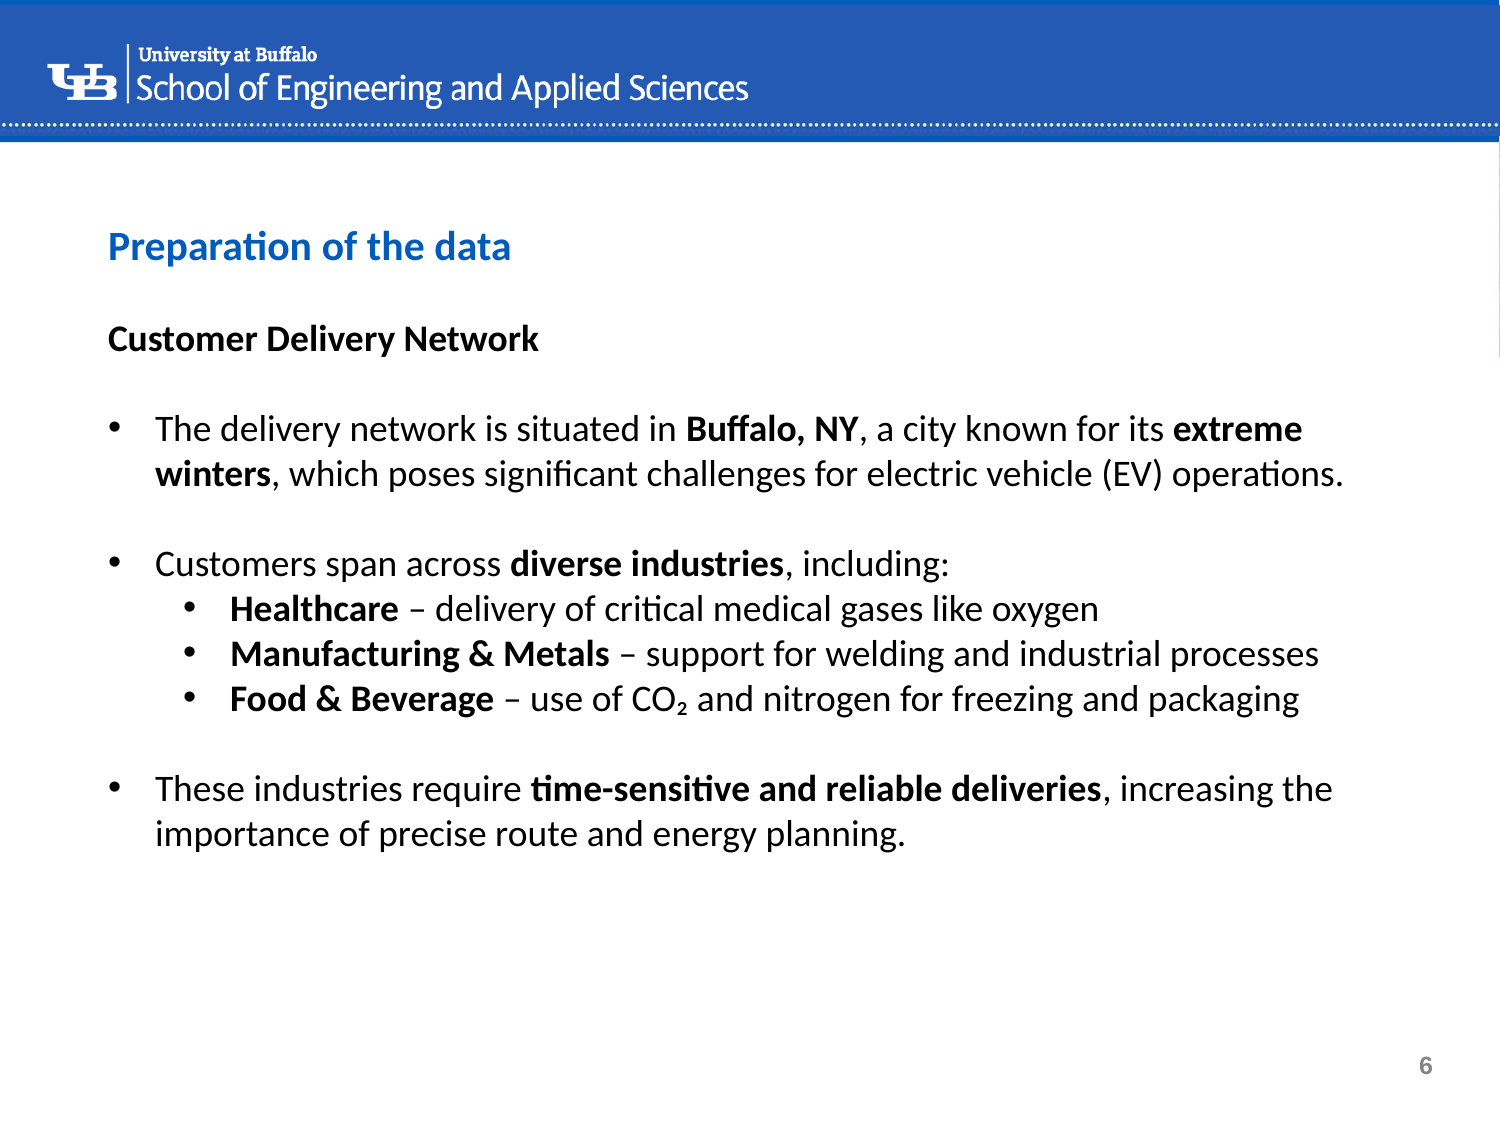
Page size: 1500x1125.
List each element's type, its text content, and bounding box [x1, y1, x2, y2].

text_box Customer Delivery Network The delivery network is situated in Buffalo, NY, a city known for its extreme winters, which poses significant challenges for electric vehicle (EV) operations. Customers span across diverse industries, including: Healthcare – delivery of critical medical gases like oxygen Manufacturing & Metals – support for welding and industrial processes Food & Beverage – use of CO₂ and nitrogen for freezing and packaging These industries require time-sensitive and reliable deliveries, increasing the importance of precise route and energy planning. [93, 335, 1385, 907]
picture [0, 0, 1500, 1125]
text_box Preparation of the data [93, 216, 1385, 335]
